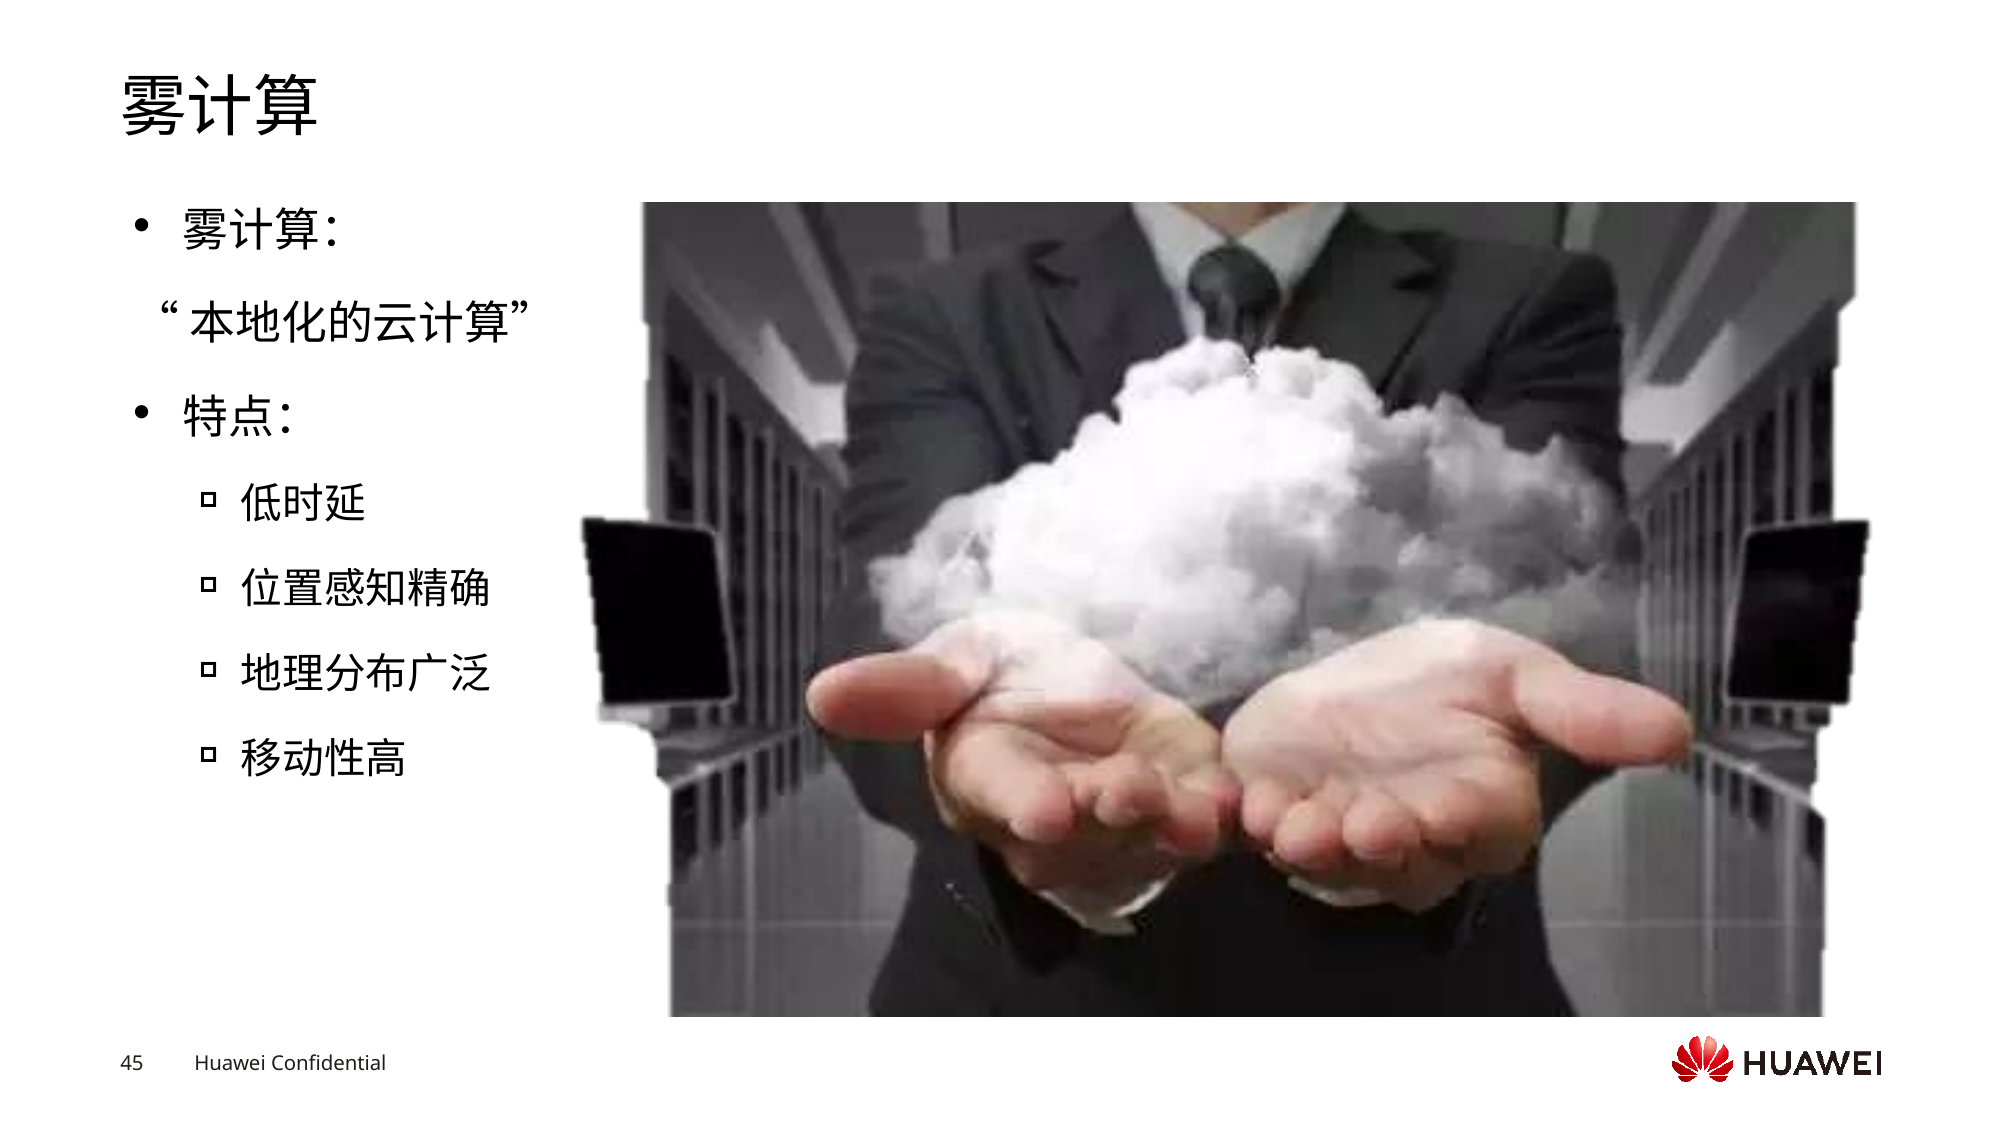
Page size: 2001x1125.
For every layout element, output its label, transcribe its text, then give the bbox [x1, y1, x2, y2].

picture [1672, 1036, 1881, 1082]
list 雾计算： “本地化的云计算” 特点： 低时延 位置感知精确 地理分布广泛 移动性高 [119, 171, 1881, 973]
title 雾计算 [120, 73, 1880, 154]
picture [363, 202, 2000, 1017]
